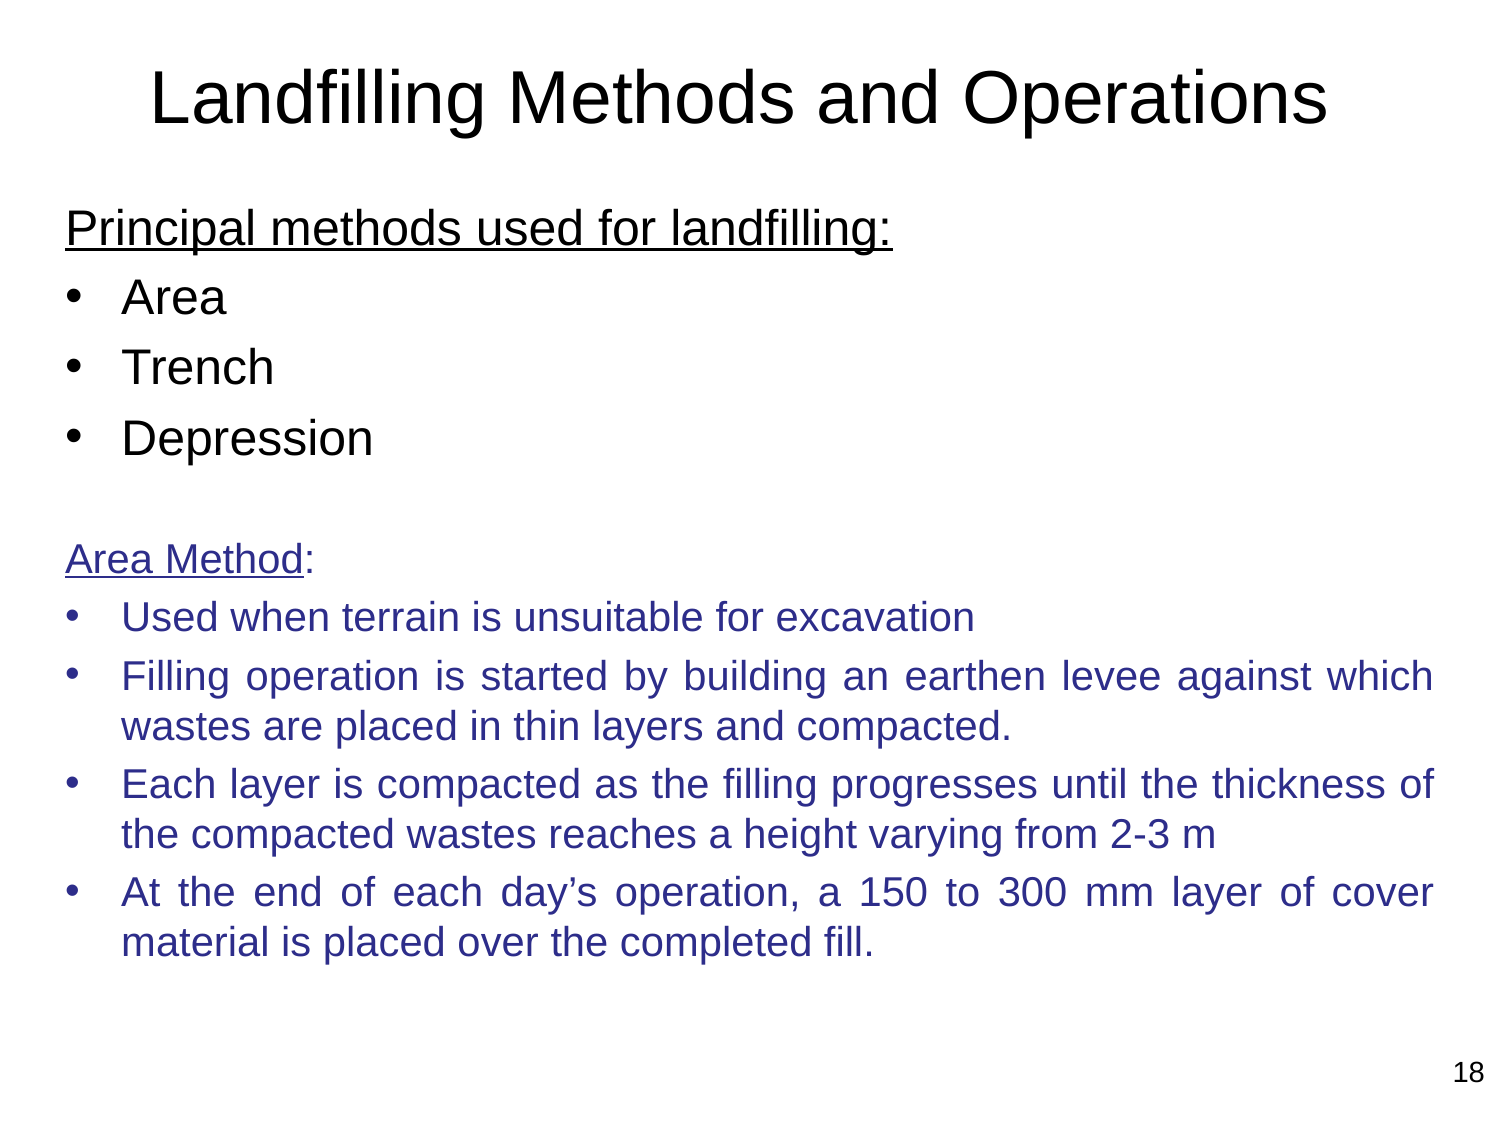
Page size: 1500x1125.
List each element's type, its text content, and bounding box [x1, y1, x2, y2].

title Landfilling Methods and Operations [75, 0, 1425, 187]
list Principal methods used for landfilling: Area Trench Depression Area Method: Used when terrain is unsuitable for excavation Filling operation is started by building an earthen levee against which wastes are placed in thin layers and compacted. Each layer is compacted as the filling progresses until the thickness of the compacted wastes reaches a height varying from 2-3 m At the end of each day’s operation, a 150 to 300 mm layer of cover material is placed over the completed fill. [50, 187, 1450, 968]
slide_number 18 [1149, 1045, 1500, 1124]
